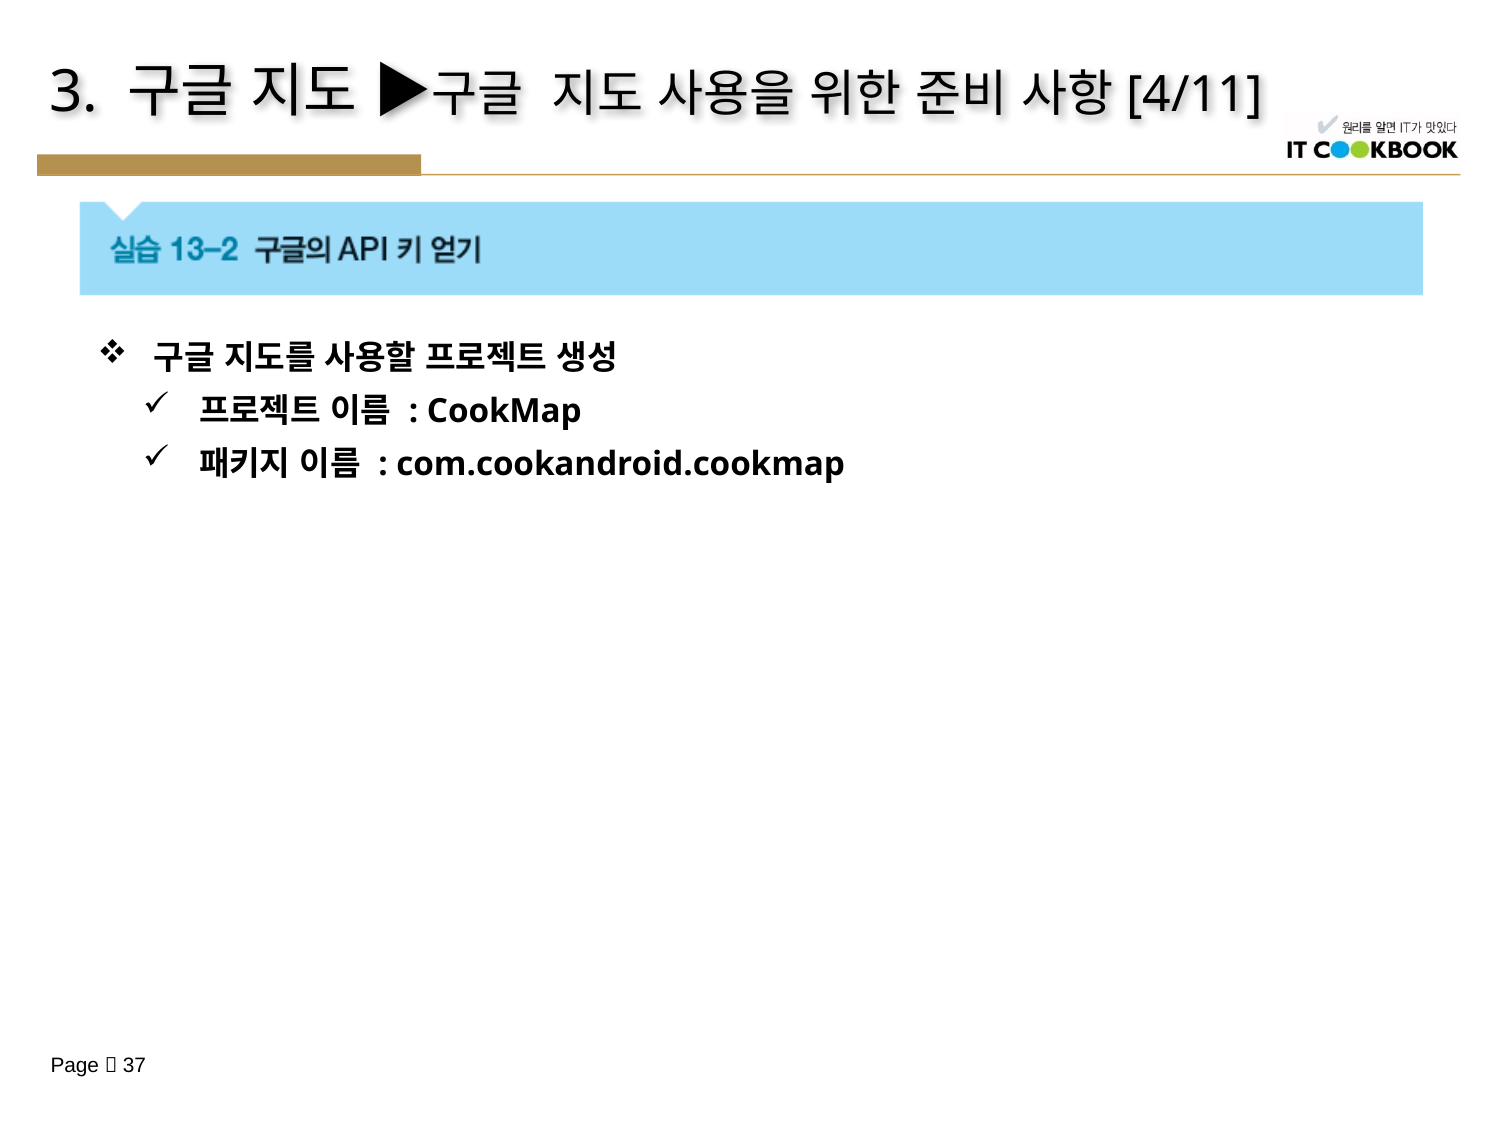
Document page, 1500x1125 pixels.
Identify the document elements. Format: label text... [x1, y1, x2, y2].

list 구글 지도를 사용할 프로젝트 생성 프로젝트 이름 : CookMap 패키지 이름 : com.cookandroid.cookmap [54, 335, 1500, 1051]
picture [77, 199, 1423, 297]
title 3. 구글 지도 ▶구글 지도 사용을 위한 준비 사항[4/11] [48, 53, 1500, 161]
